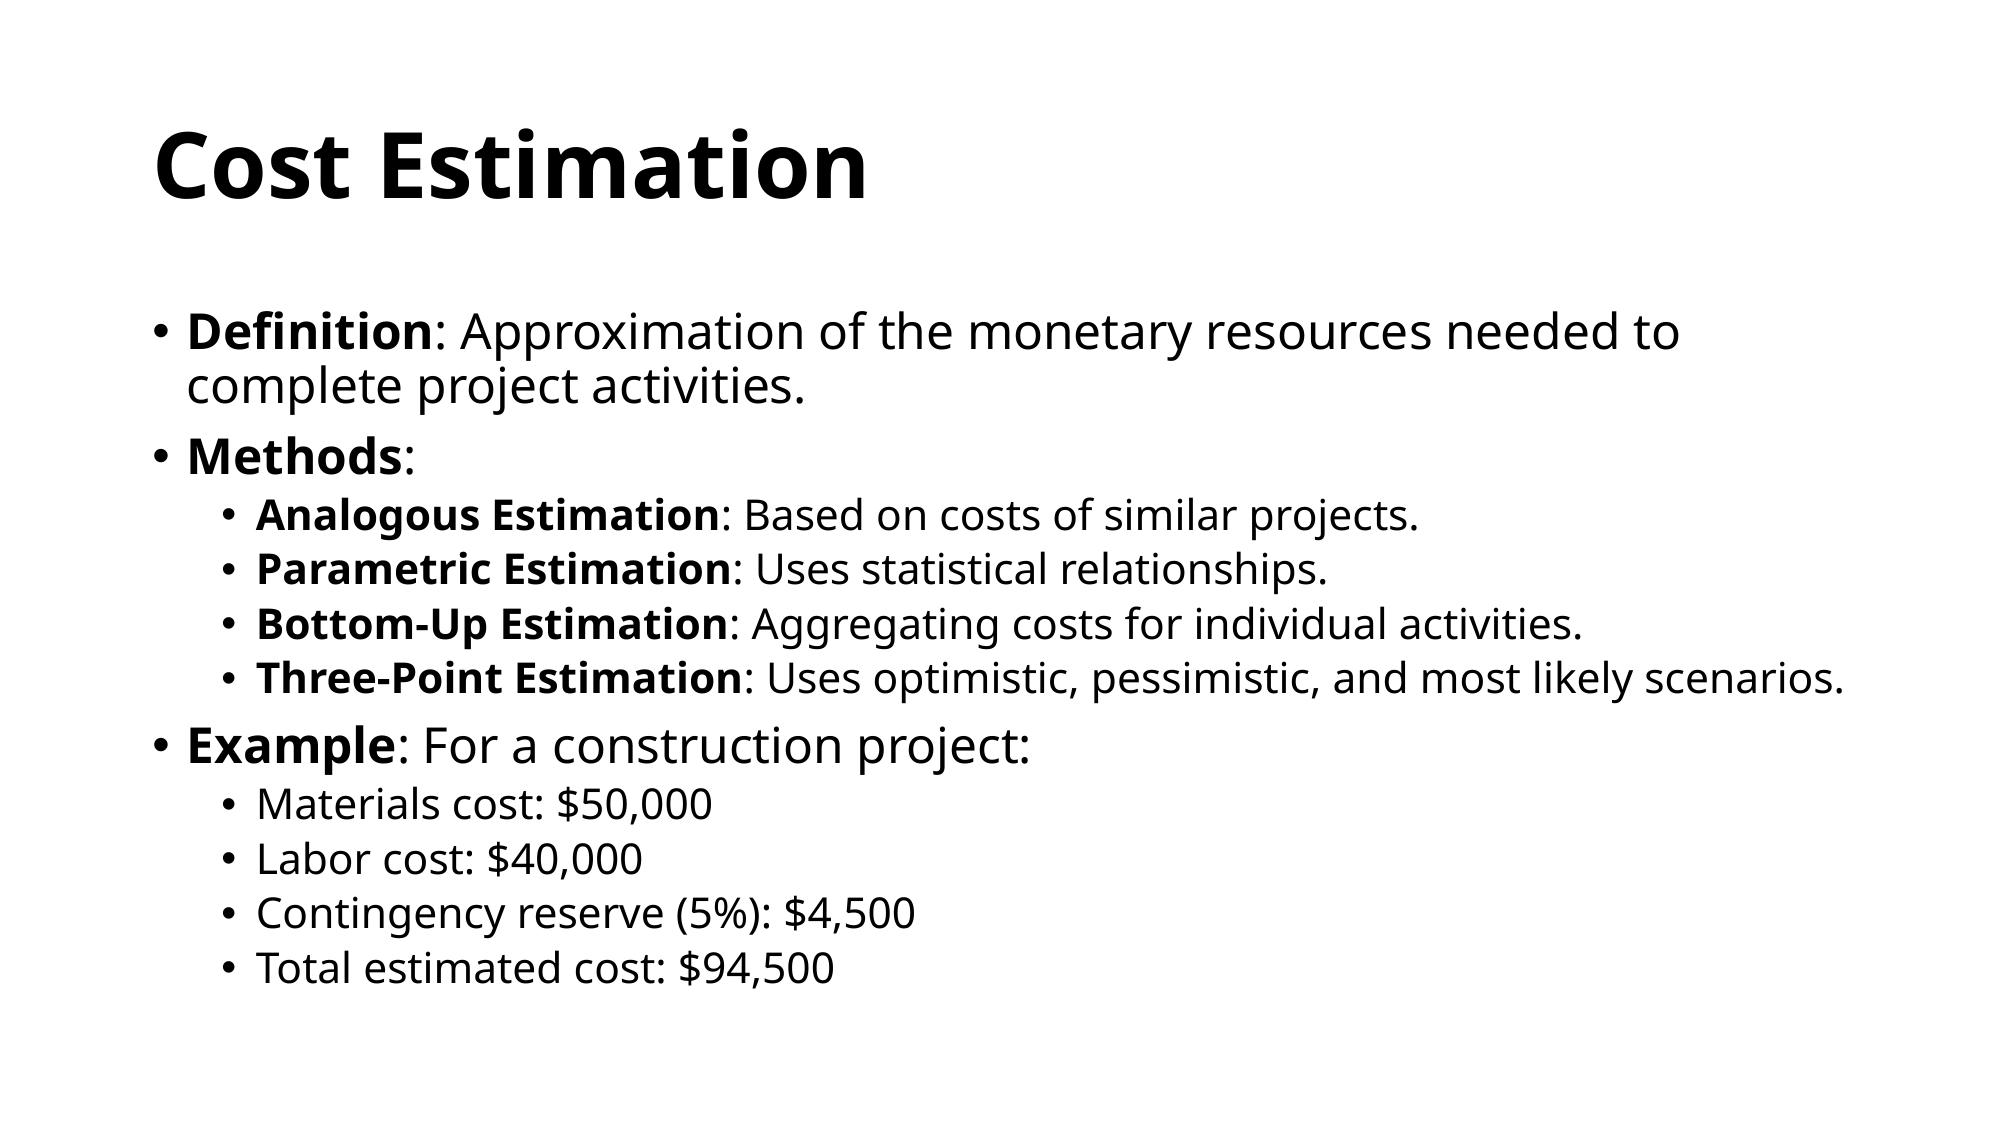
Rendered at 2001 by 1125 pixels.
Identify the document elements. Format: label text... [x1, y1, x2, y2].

title Cost Estimation [137, 59, 1863, 278]
list Definition: Approximation of the monetary resources needed to complete project activities. Methods: Analogous Estimation: Based on costs of similar projects. Parametric Estimation: Uses statistical relationships. Bottom-Up Estimation: Aggregating costs for individual activities. Three-Point Estimation: Uses optimistic, pessimistic, and most likely scenarios. Example: For a construction project: Materials cost: $50,000 Labor cost: $40,000 Contingency reserve (5%): $4,500 Total estimated cost: $94,500 [137, 299, 1863, 1014]
